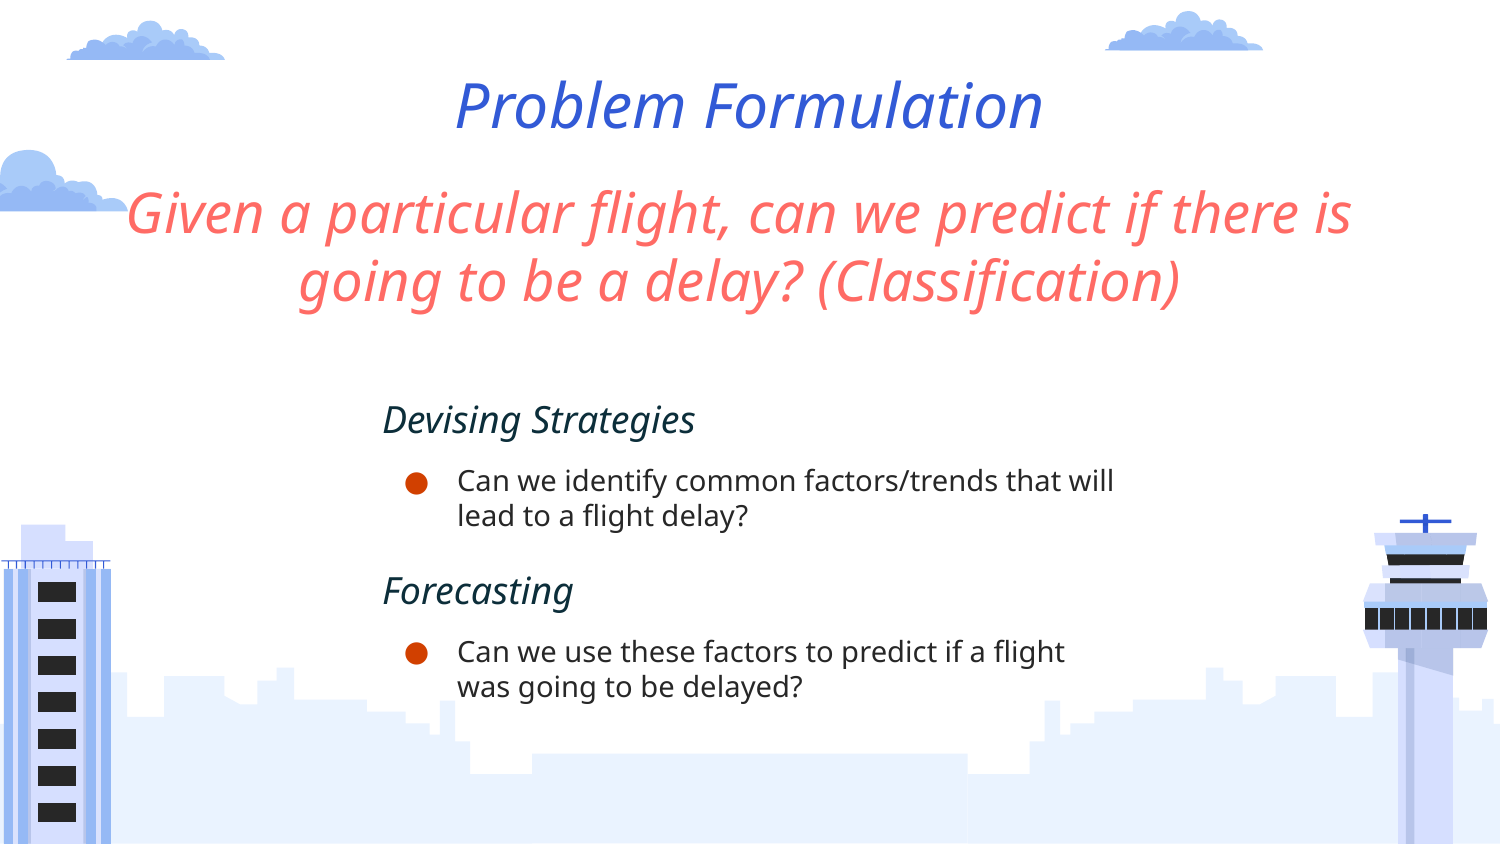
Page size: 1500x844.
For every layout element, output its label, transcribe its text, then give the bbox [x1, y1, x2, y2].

list Devising Strategies Can we identify common factors/trends that will lead to a flight delay? Forecasting Can we use these factors to predict if a flight was going to be delayed? [367, 387, 1133, 748]
title Given a particular flight, can we predict if there is going to be a delay? (Classification) [108, 162, 1372, 253]
title Problem Formulation [118, 51, 1382, 142]
